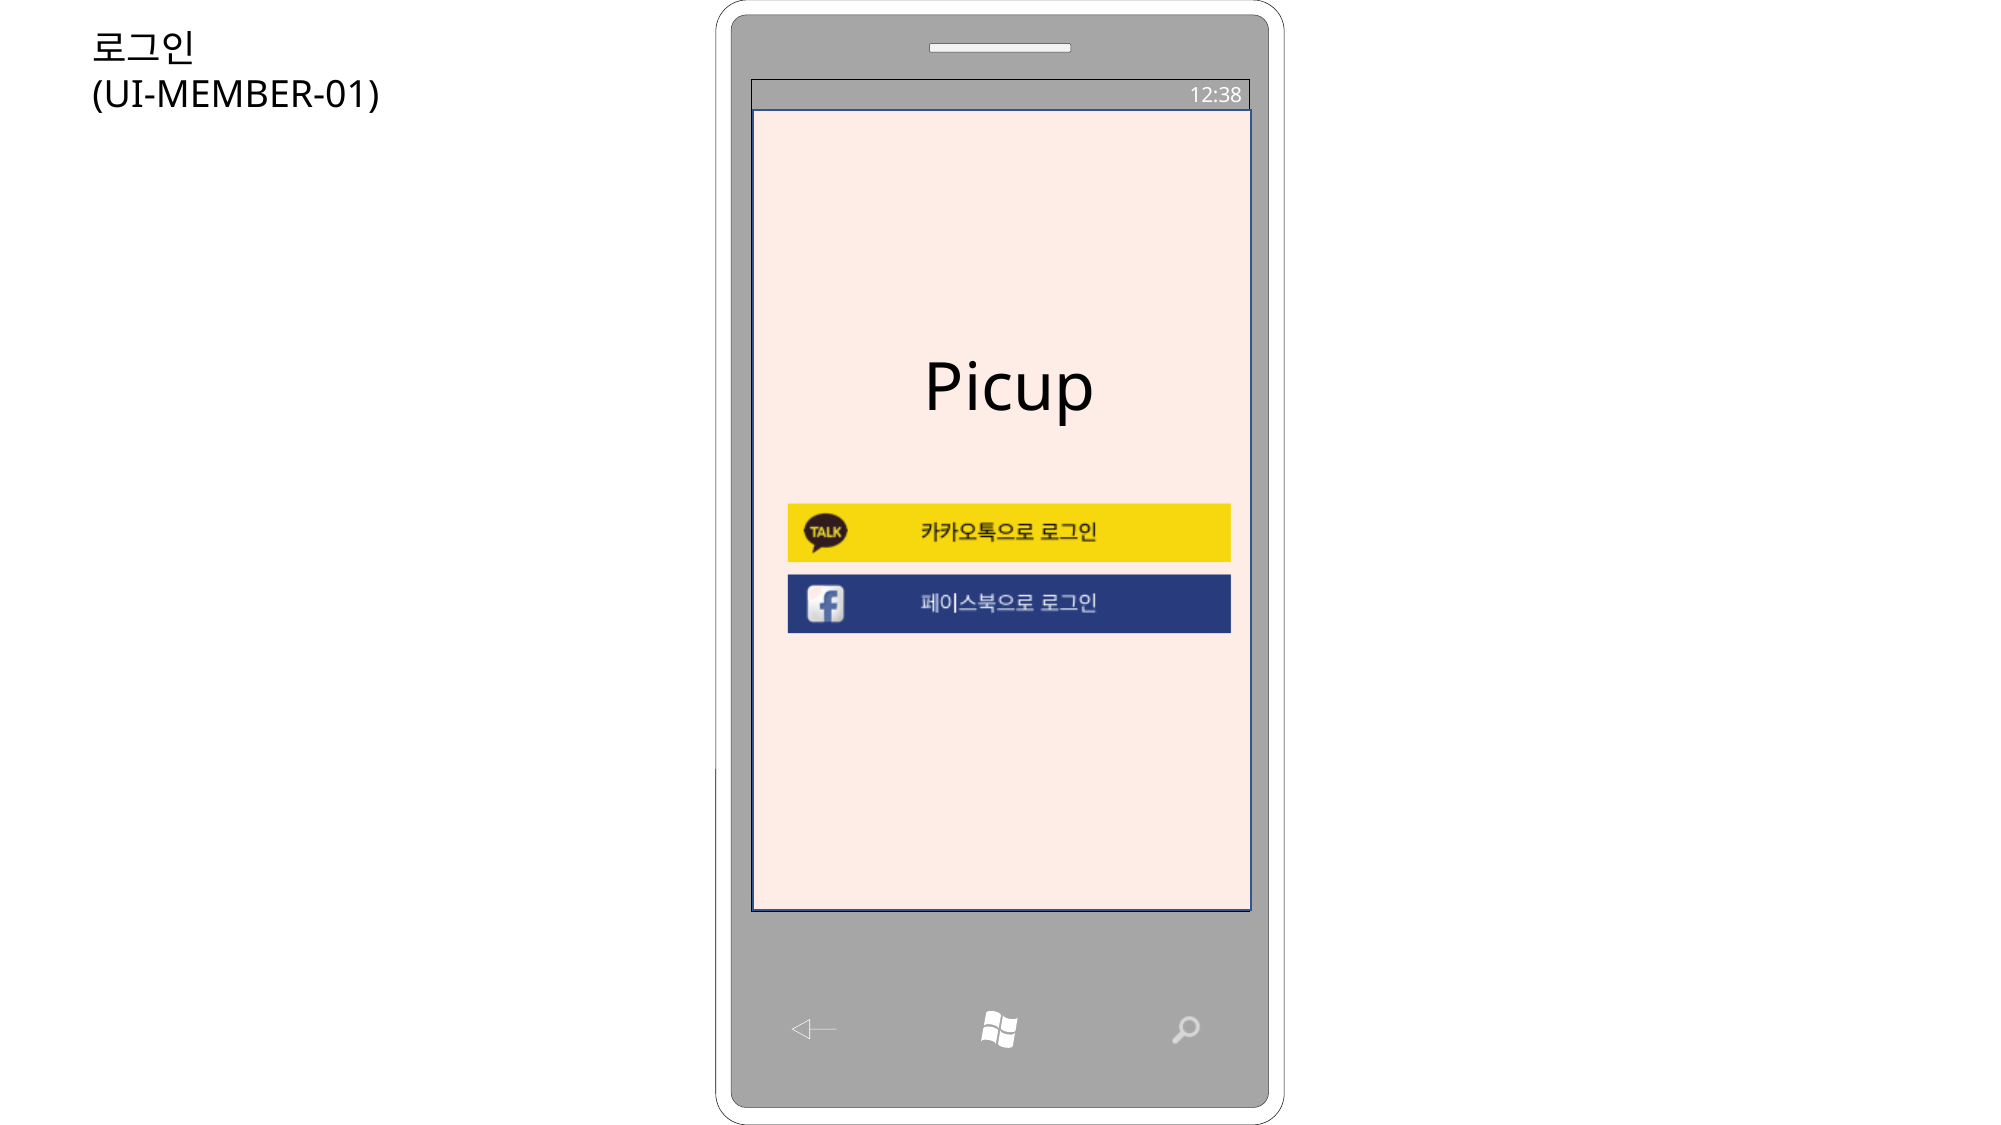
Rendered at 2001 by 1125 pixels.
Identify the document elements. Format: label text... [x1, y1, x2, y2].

picture [782, 496, 1246, 641]
text_box 로그인 (UI-MEMBER-01) [77, 17, 395, 123]
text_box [715, 0, 1285, 1125]
